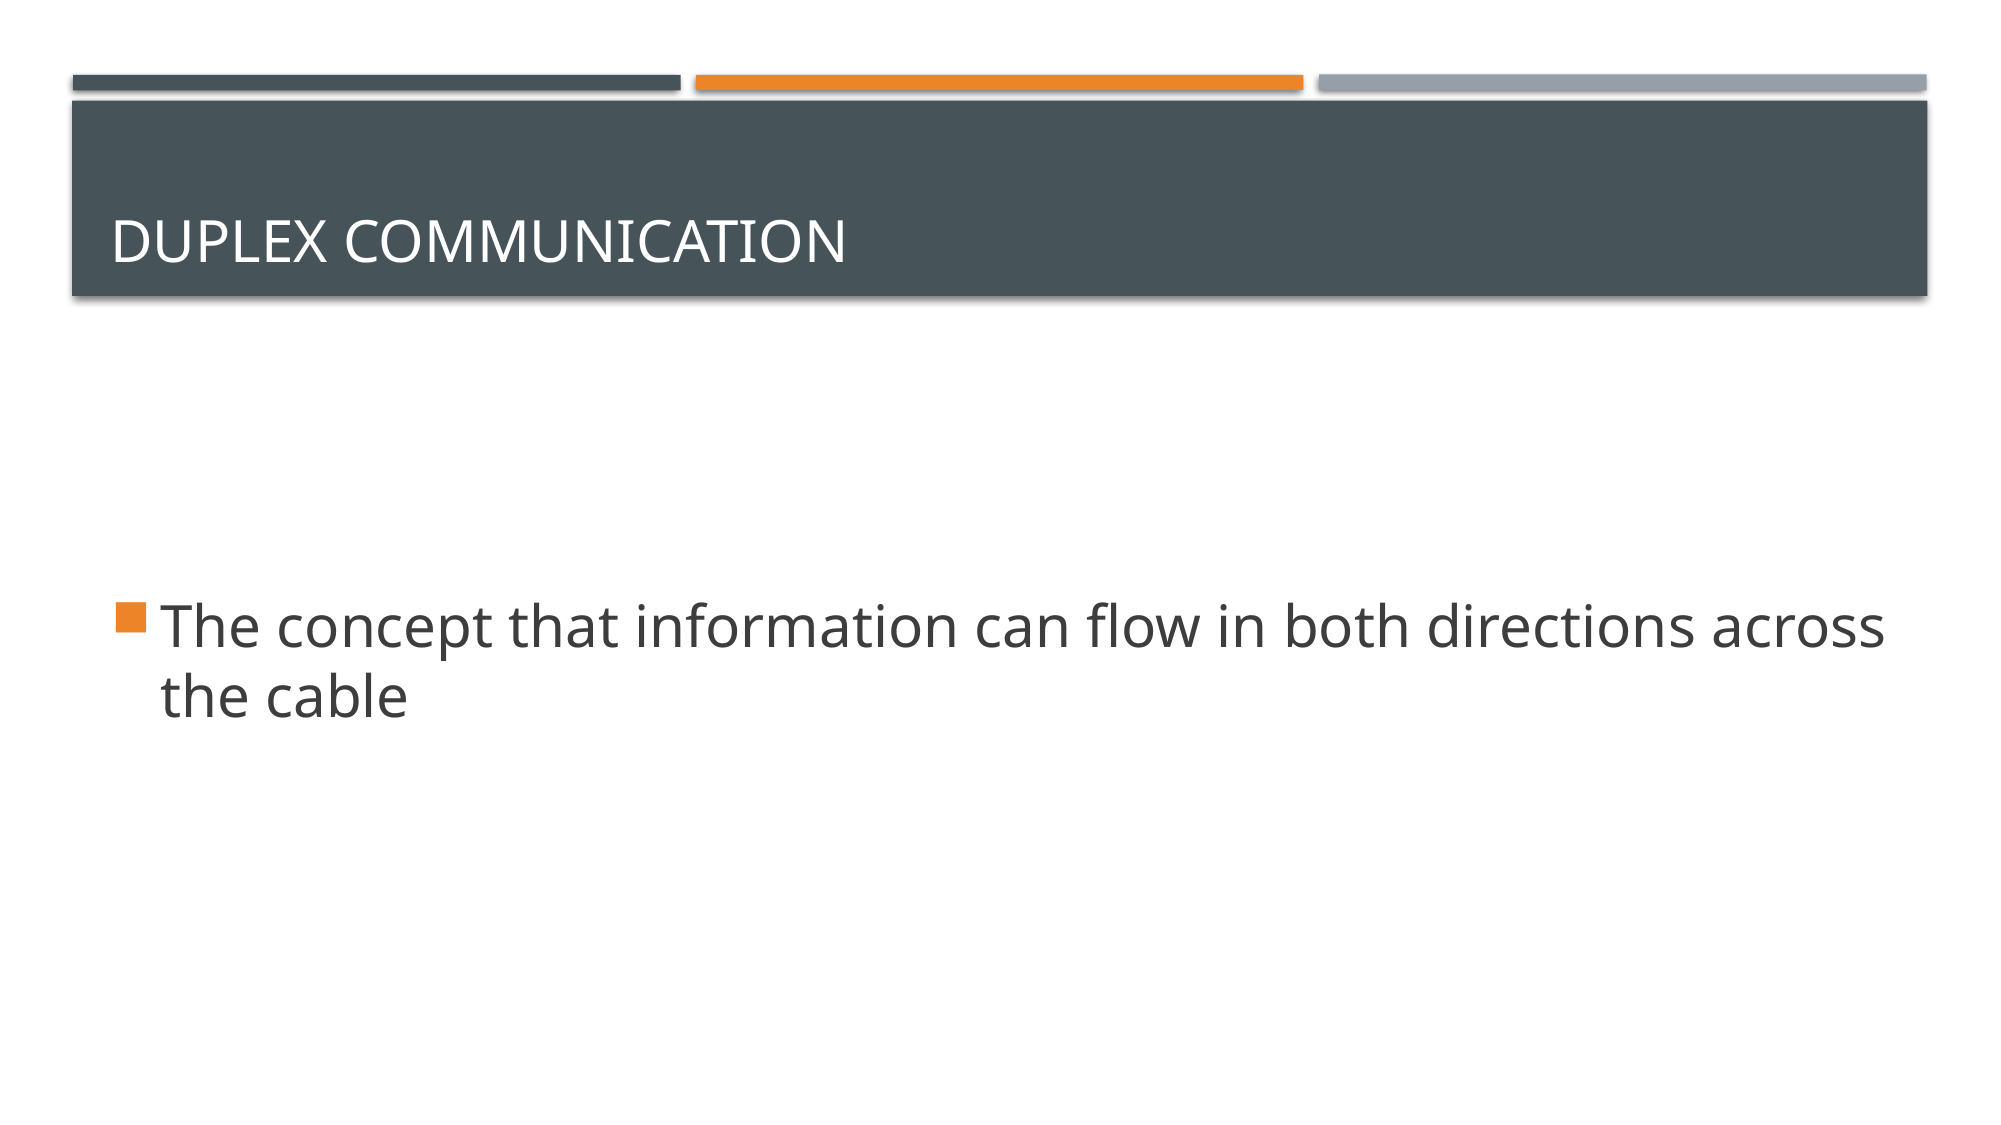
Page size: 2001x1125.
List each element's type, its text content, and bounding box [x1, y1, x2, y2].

list The concept that information can flow in both directions across the cable [95, 357, 1905, 962]
title Duplex communication [95, 115, 1905, 282]
